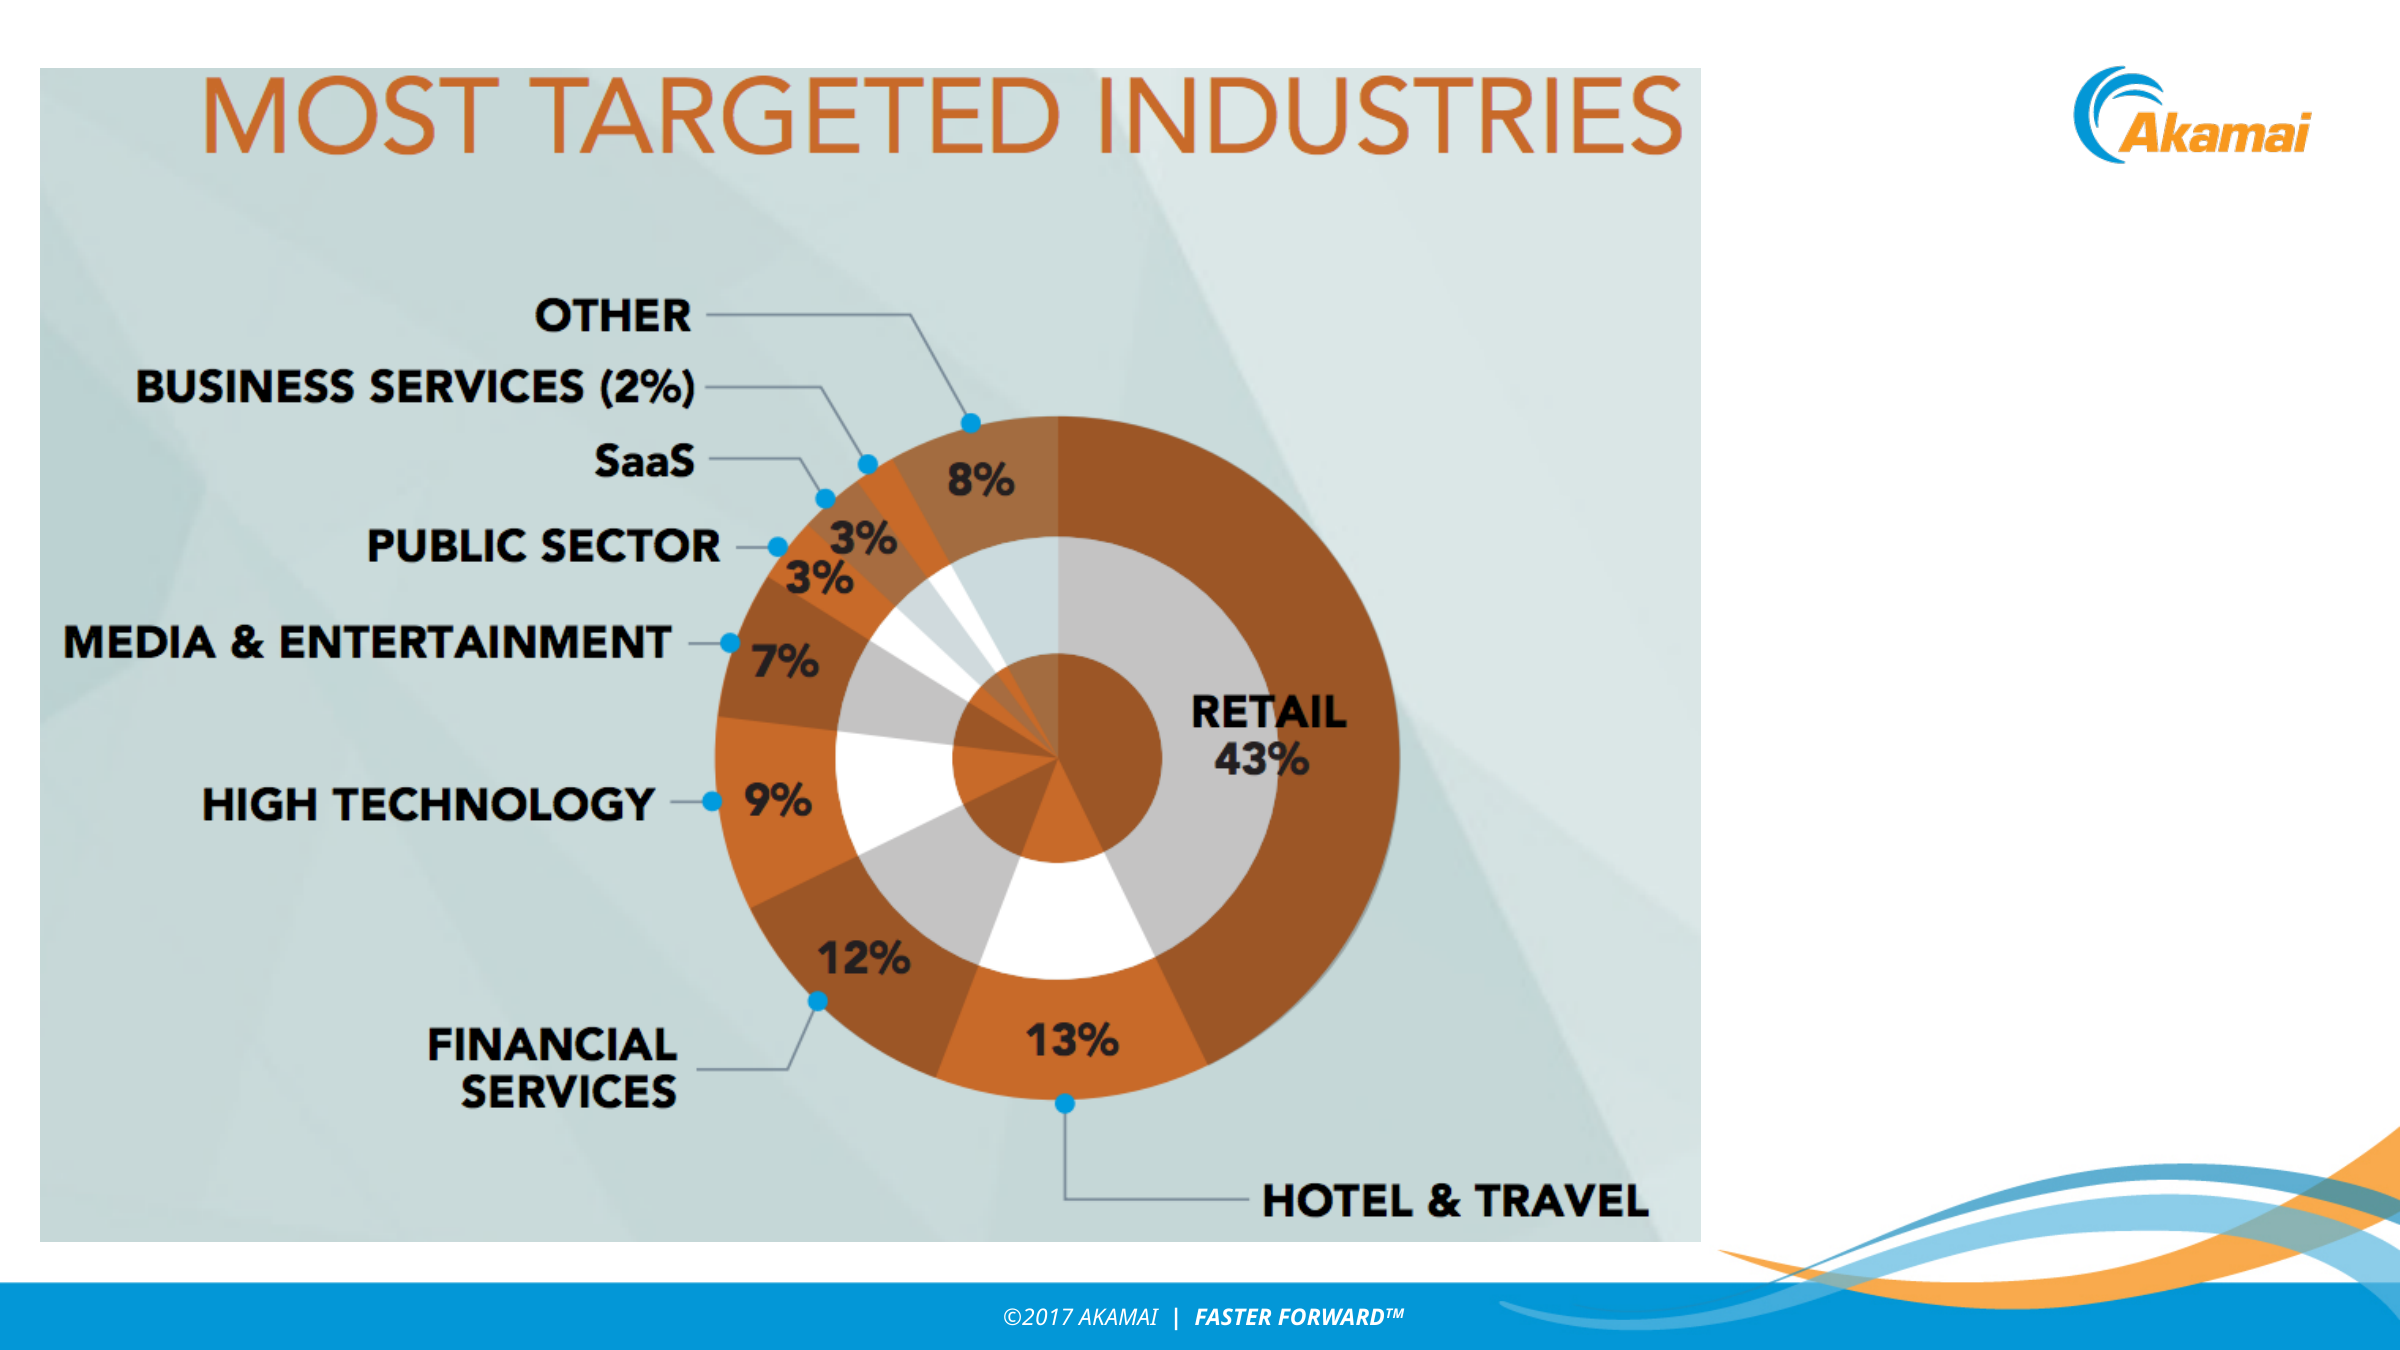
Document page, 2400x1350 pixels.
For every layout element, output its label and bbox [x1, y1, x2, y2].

picture [0, 4, 2400, 1329]
list [40, 67, 1701, 1242]
